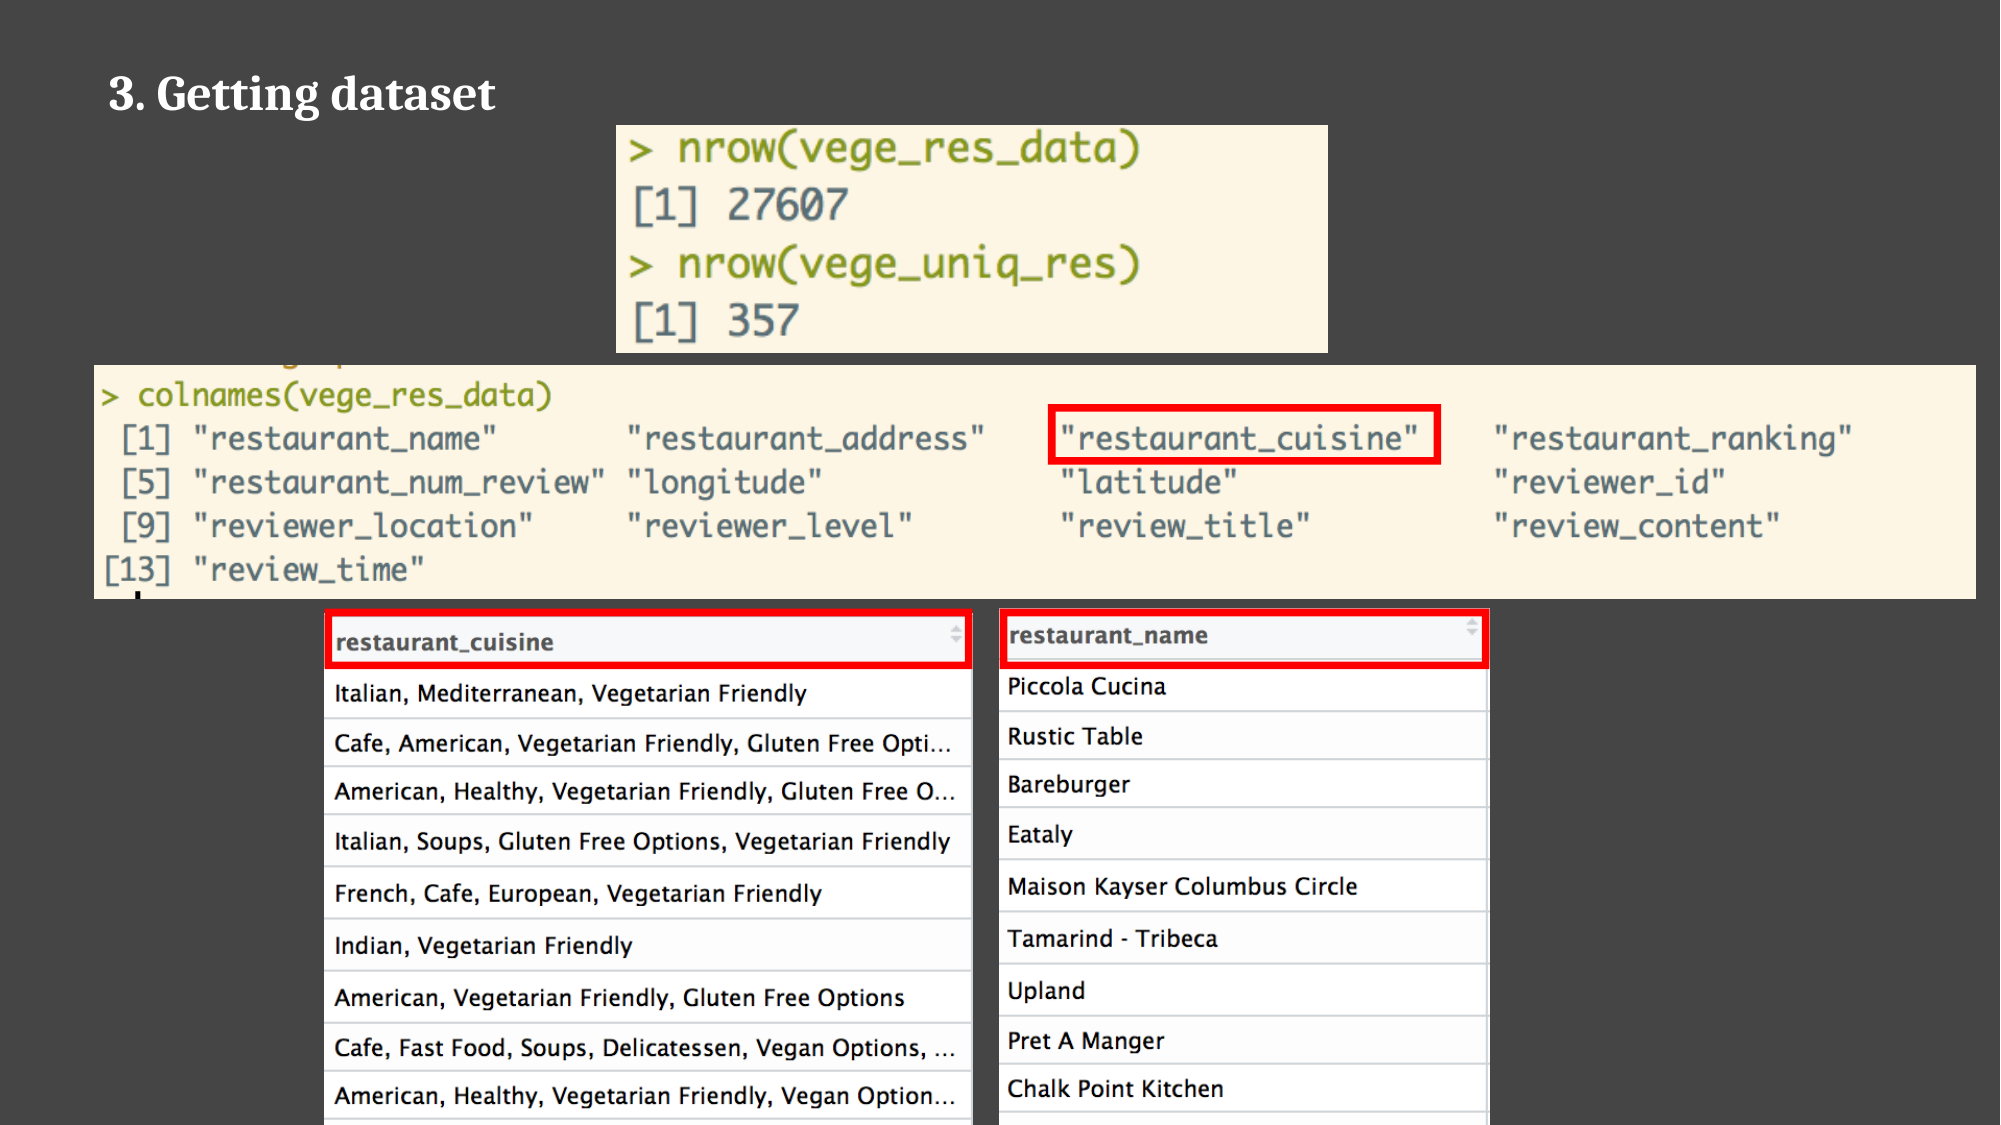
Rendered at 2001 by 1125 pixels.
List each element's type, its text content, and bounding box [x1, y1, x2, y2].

picture [616, 125, 1328, 353]
text_box 3. Getting dataset [94, 53, 1075, 128]
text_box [324, 608, 973, 1125]
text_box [94, 365, 1976, 599]
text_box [999, 608, 1490, 1125]
